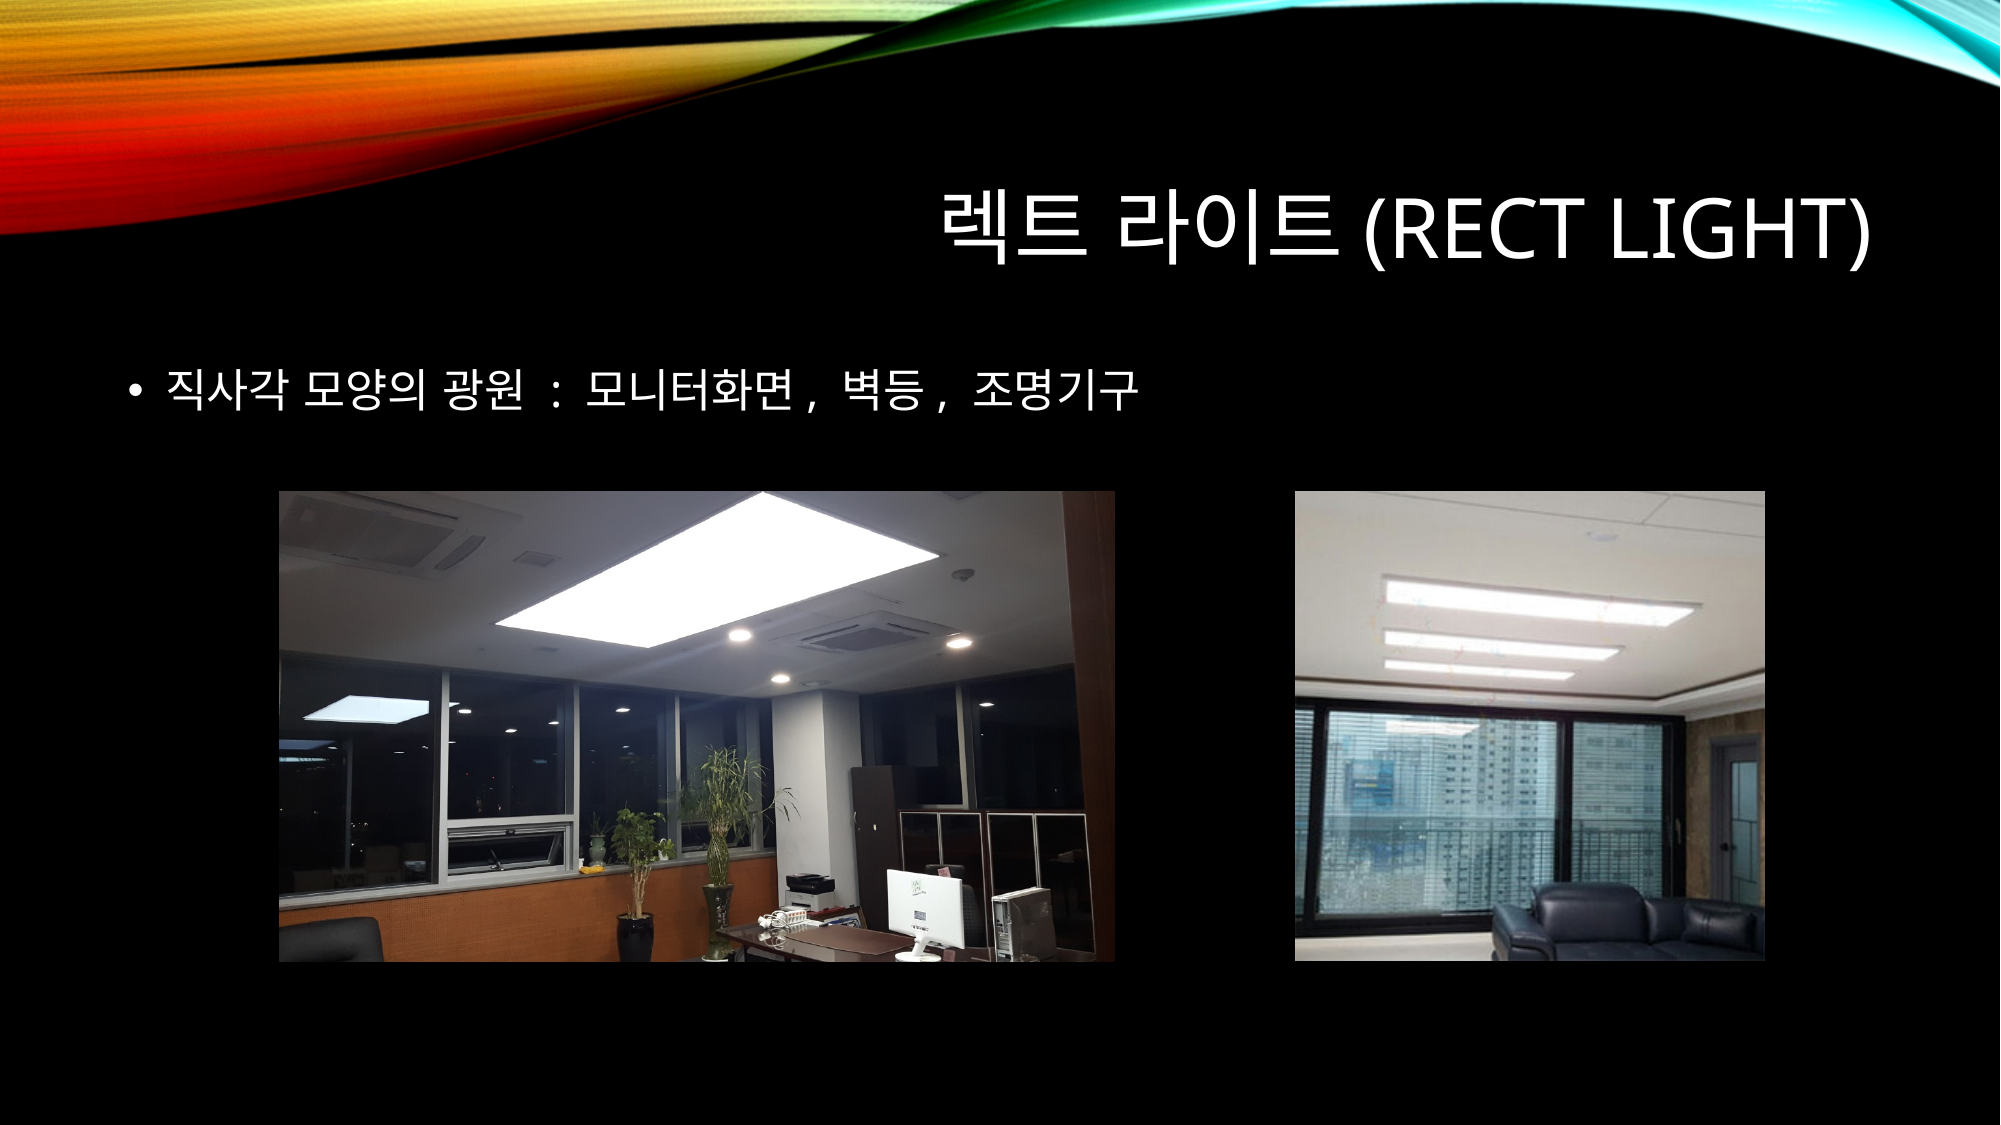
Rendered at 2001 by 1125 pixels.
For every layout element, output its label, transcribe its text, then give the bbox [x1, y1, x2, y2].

picture [0, 0, 2000, 237]
picture [1294, 491, 1765, 961]
picture [279, 491, 1115, 962]
title 렉트 라이트(Rect Light) [474, 125, 1888, 338]
list 직사각 모양의 광원 : 모니터화면, 벽등, 조명기구 [112, 360, 1888, 1021]
